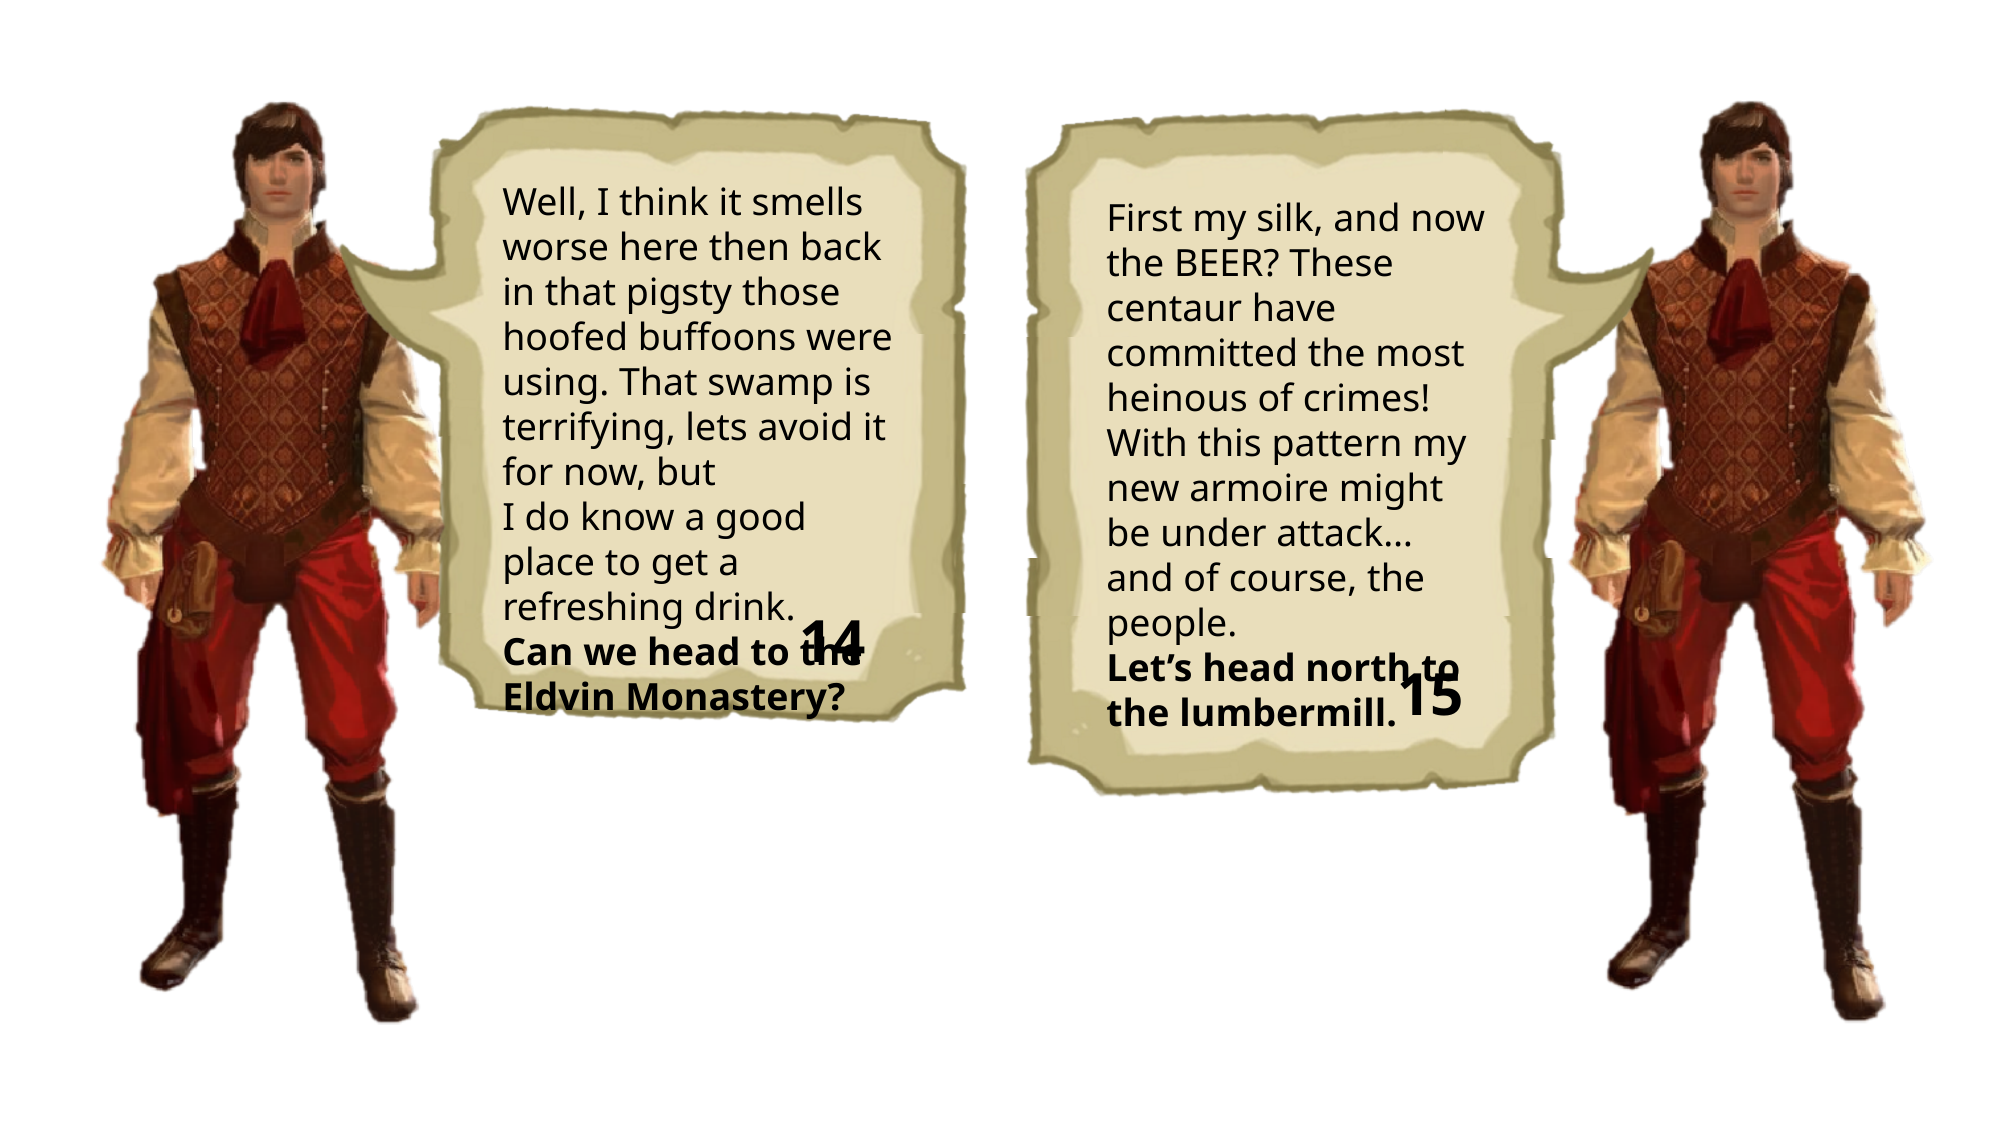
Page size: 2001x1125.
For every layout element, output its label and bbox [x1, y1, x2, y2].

picture [50, 93, 985, 1029]
picture [1022, 94, 1957, 1031]
